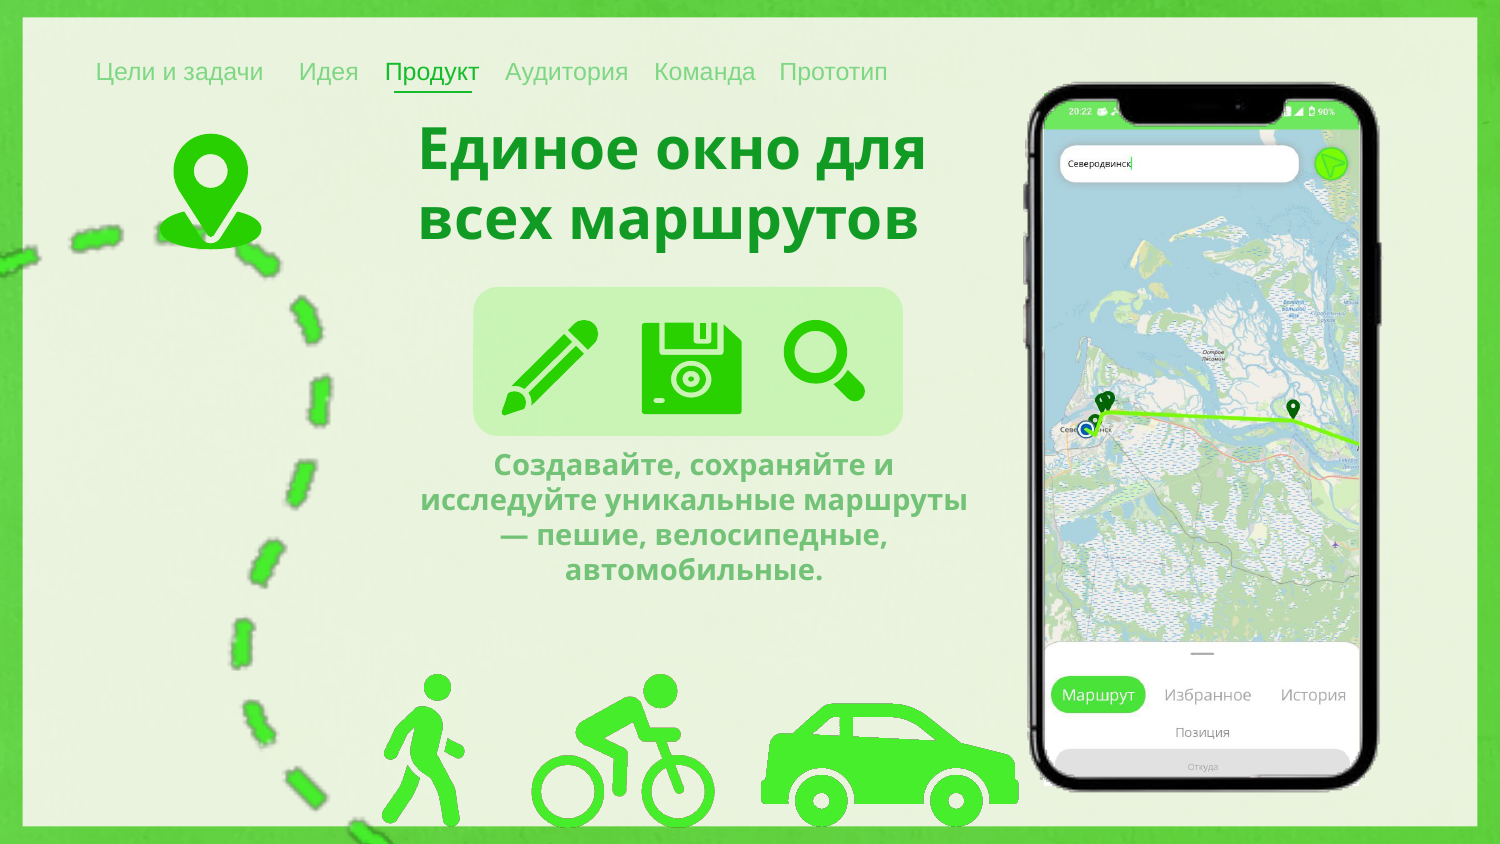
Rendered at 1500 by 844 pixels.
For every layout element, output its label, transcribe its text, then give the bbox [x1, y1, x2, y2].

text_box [783, 319, 867, 402]
text_box Прототип [764, 47, 906, 93]
text_box Аудитория [490, 47, 647, 93]
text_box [500, 319, 600, 416]
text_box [641, 322, 742, 415]
text_box Единое окно для всех маршрутов [403, 103, 998, 259]
text_box [478, 284, 906, 332]
text_box Продукт [389, 47, 490, 93]
text_box Команда [639, 48, 764, 93]
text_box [159, 133, 262, 250]
picture [0, 0, 1500, 844]
